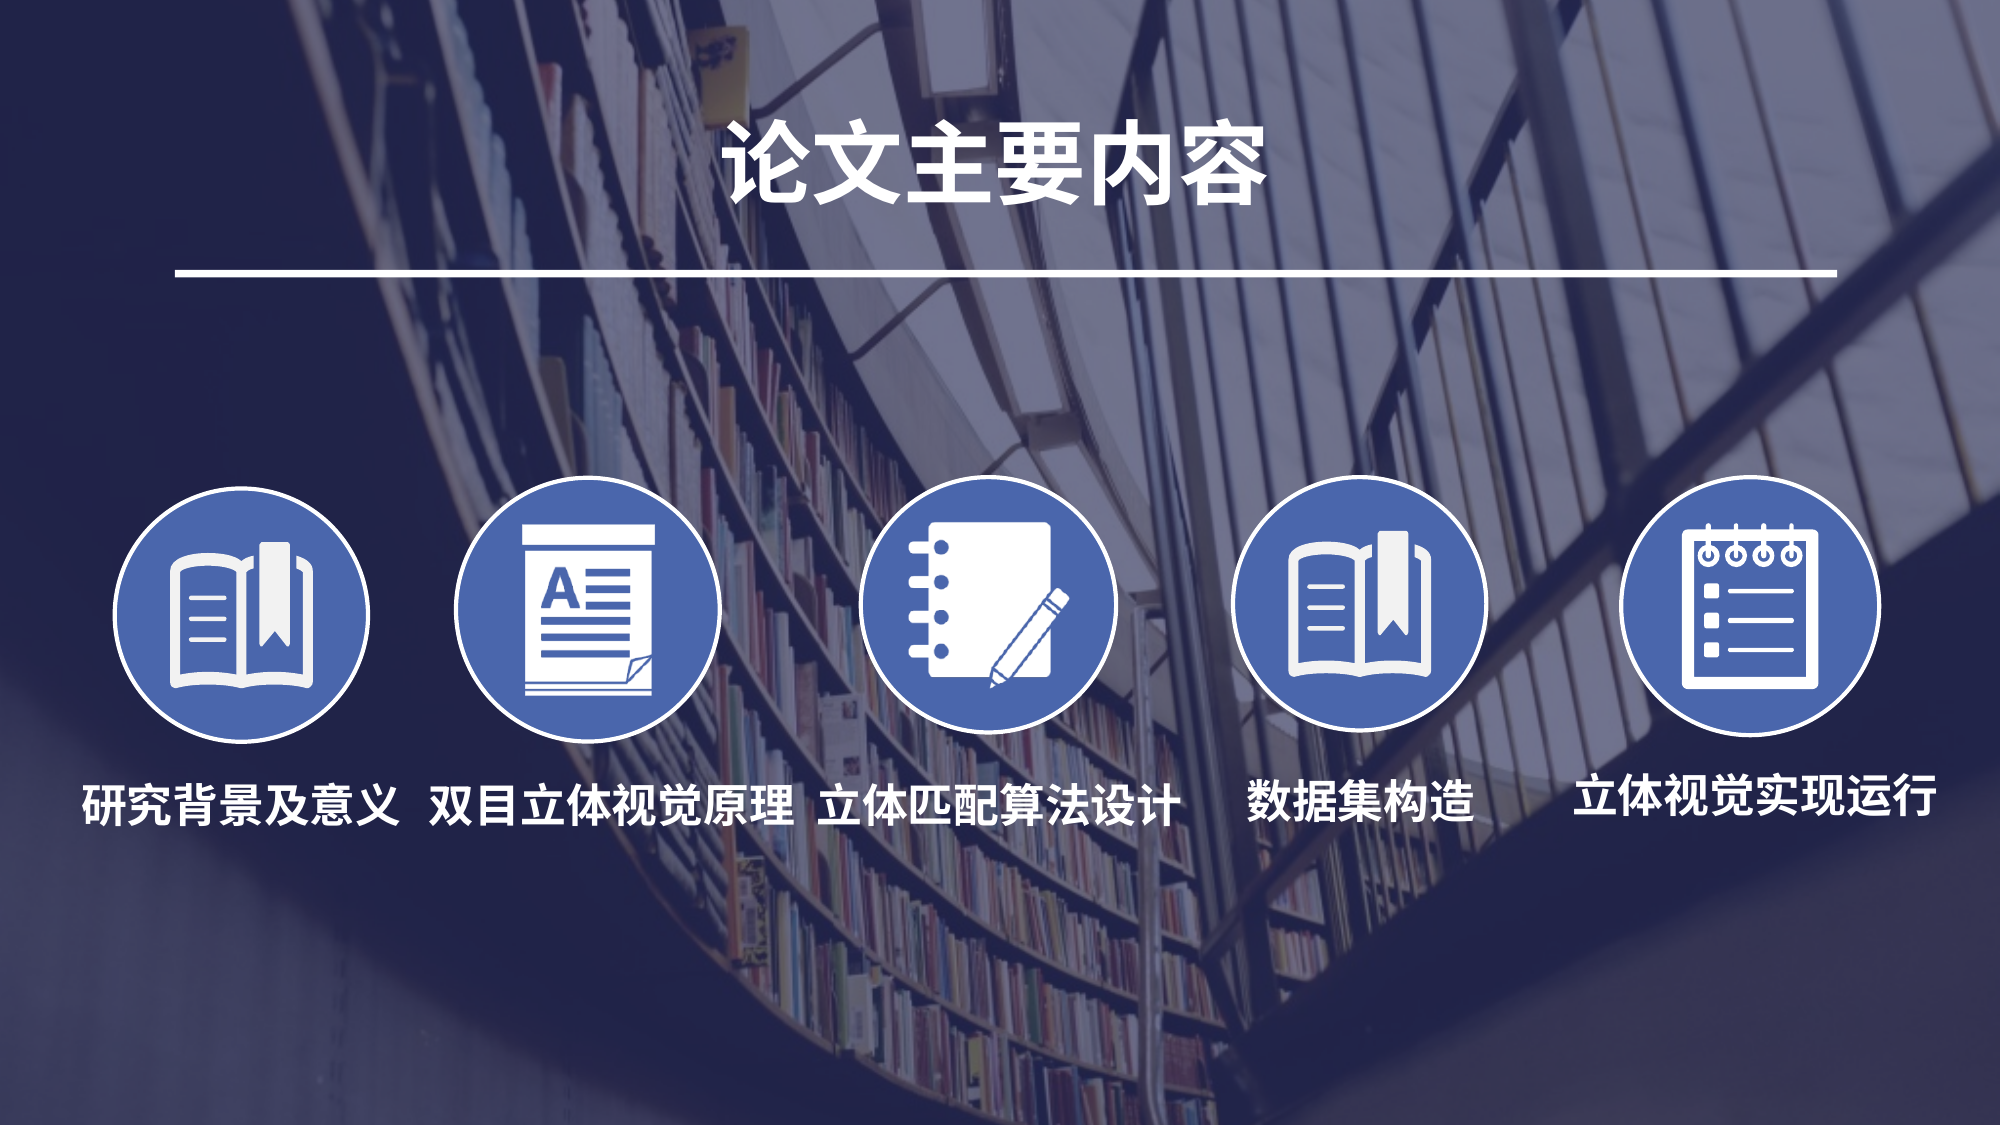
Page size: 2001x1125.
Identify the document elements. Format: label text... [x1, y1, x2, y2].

text_box 立体匹配算法设计 [822, 741, 1209, 839]
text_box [1621, 477, 1880, 736]
text_box 研究背景及意义 [55, 741, 428, 839]
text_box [860, 477, 1117, 733]
text_box 双目立体视觉原理 [428, 741, 822, 839]
text_box 立体视觉实现运行 [1555, 731, 1955, 829]
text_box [455, 477, 720, 742]
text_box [114, 488, 369, 742]
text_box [1232, 477, 1487, 731]
text_box 数据集构造 [1210, 737, 1511, 836]
text_box 论文主要内容 [705, 98, 1286, 224]
text_box [174, 269, 1838, 278]
